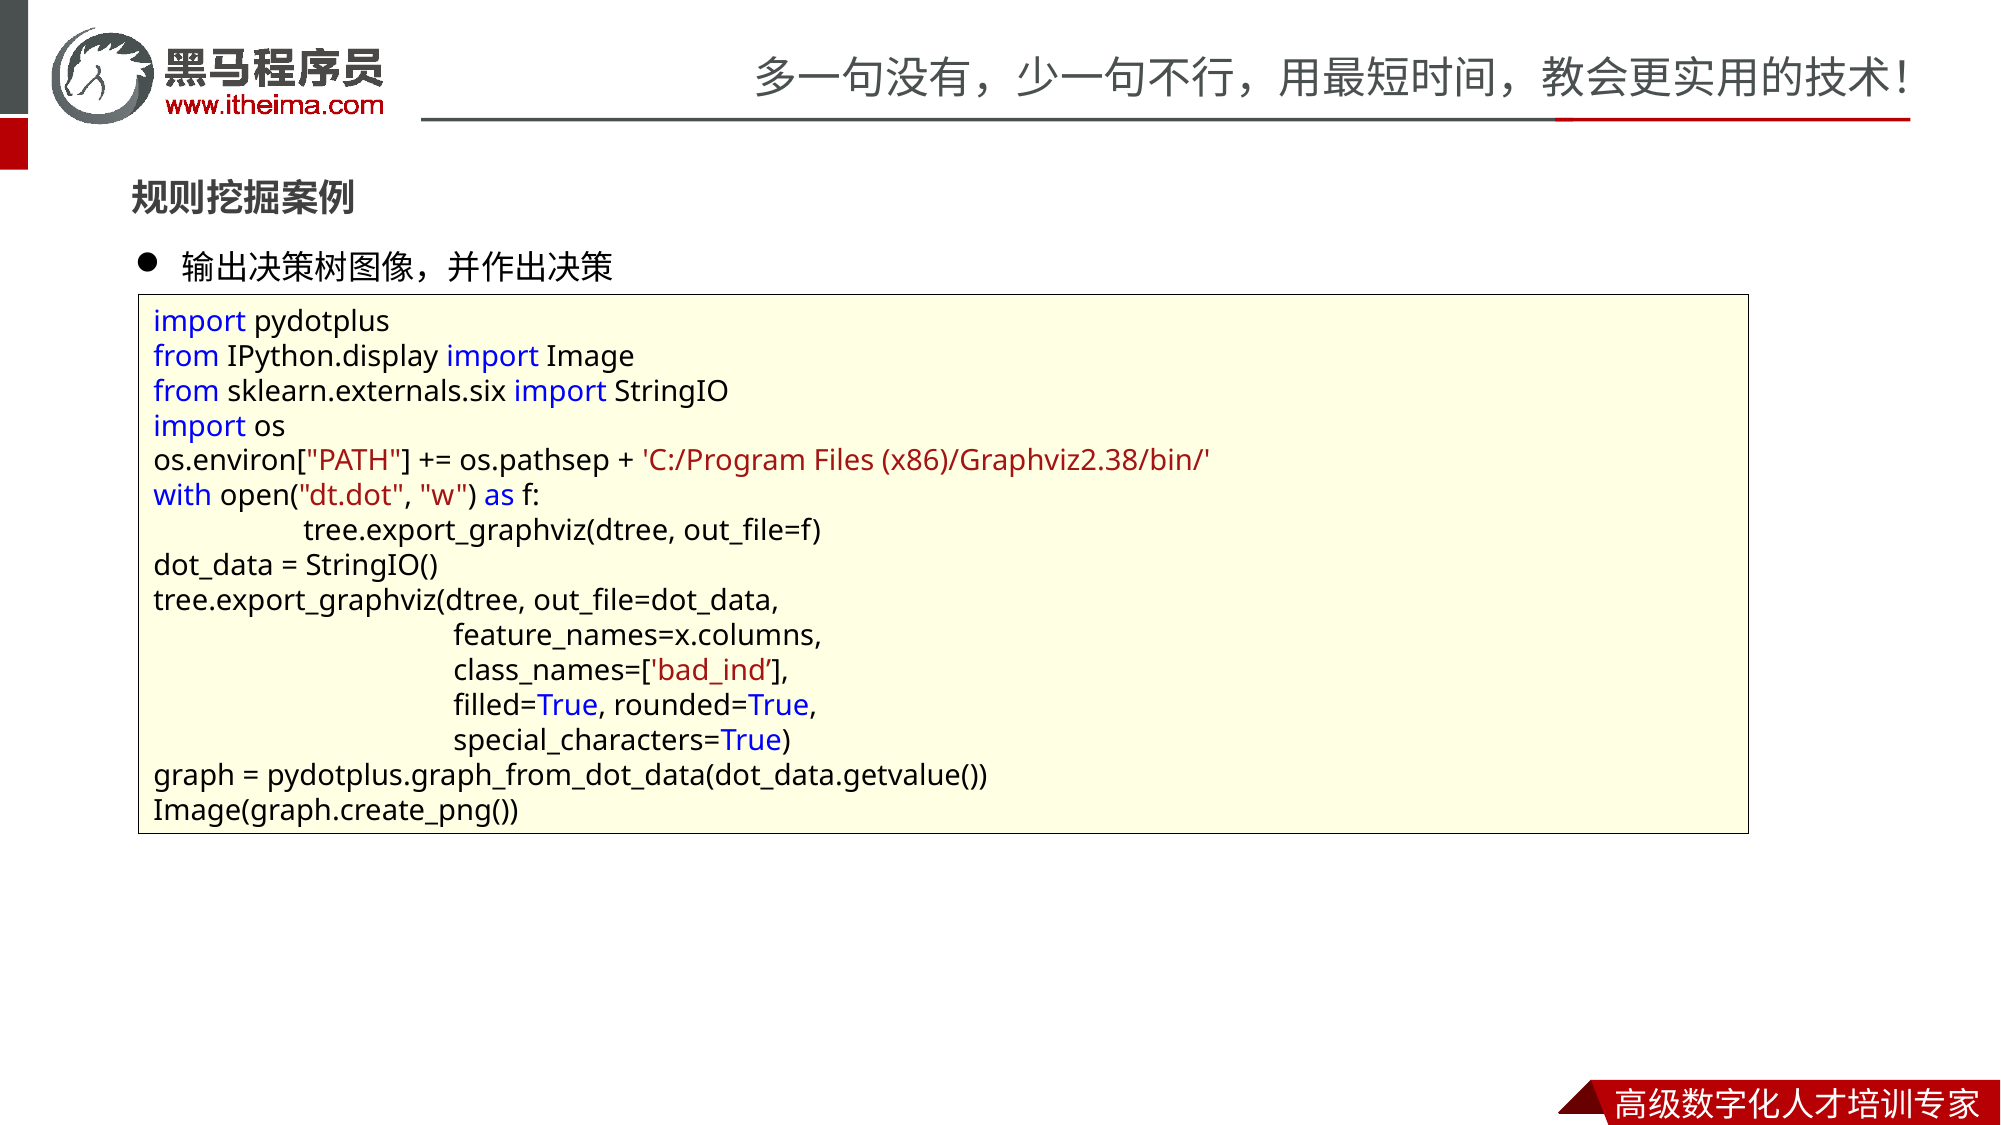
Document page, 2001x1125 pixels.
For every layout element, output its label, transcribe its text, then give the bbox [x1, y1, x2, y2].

picture [50, 26, 384, 125]
text_box import pydotplus from IPython.display import Image from sklearn.externals.six import StringIO import os os.environ["PATH"] += os.pathsep + 'C:/Program Files (x86)/Graphviz2.38/bin/' with open("dt.dot", "w") as f: tree.export_graphviz(dtree, out_file=f) dot_data = StringIO() tree.export_graphviz(dtree, out_file=dot_data, feature_names=x.columns, class_names=['bad_ind’], filled=True, rounded=True, special_characters=True) graph = pydotplus.graph_from_dot_data(dot_data.getvalue()) Image(graph.create_png()) [138, 294, 1749, 834]
text_box 输出决策树图像，并作出决策 [120, 238, 637, 294]
list 规则挖掘案例 [116, 154, 1880, 239]
